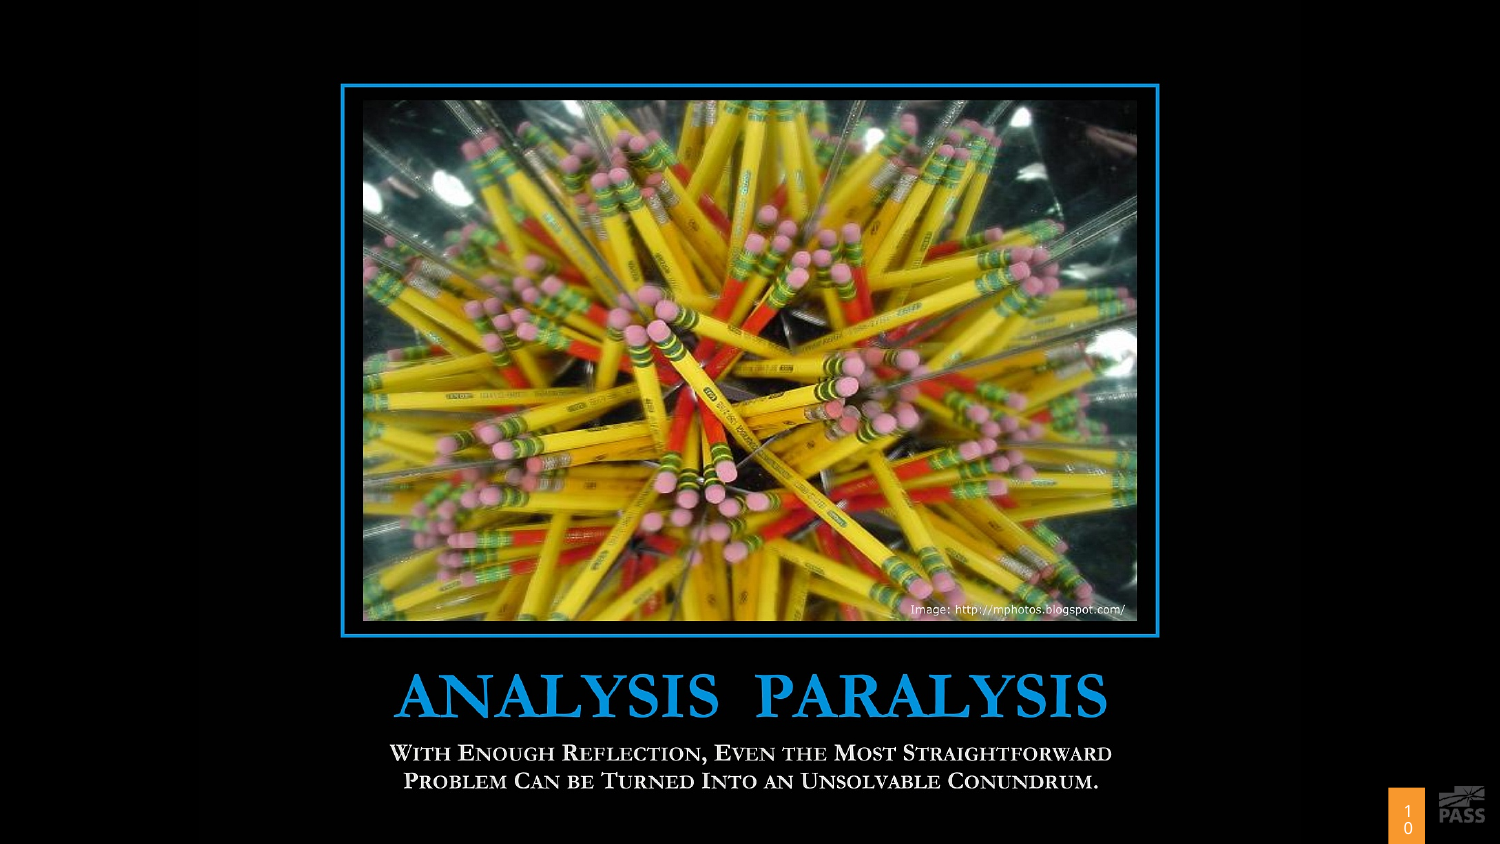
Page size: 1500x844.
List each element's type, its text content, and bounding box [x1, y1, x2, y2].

slide_number 10 [1388, 787, 1425, 844]
picture [1439, 786, 1485, 823]
picture [199, 0, 1301, 844]
